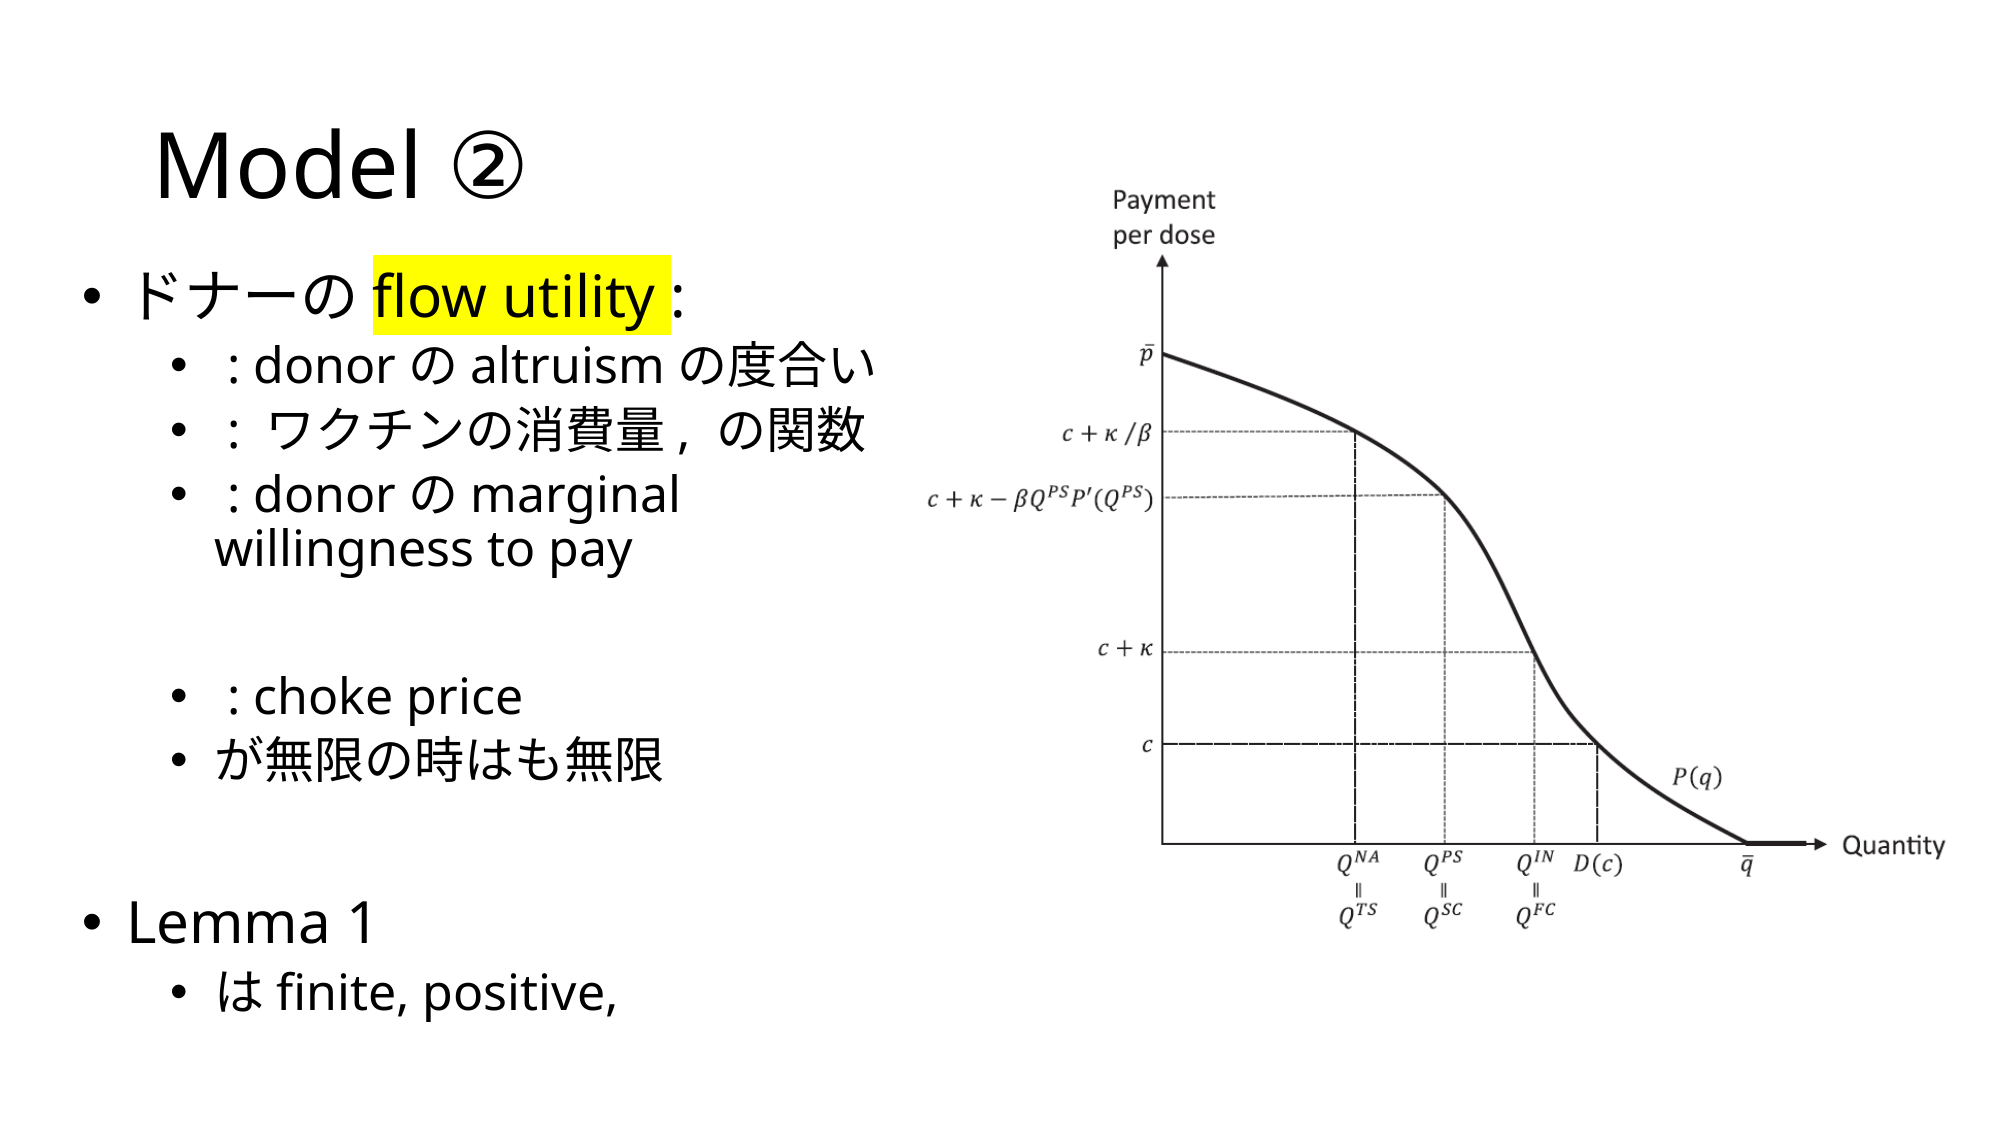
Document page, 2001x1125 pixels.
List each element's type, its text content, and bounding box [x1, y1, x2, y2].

title Model ② [137, 59, 1863, 278]
picture [913, 180, 1961, 945]
